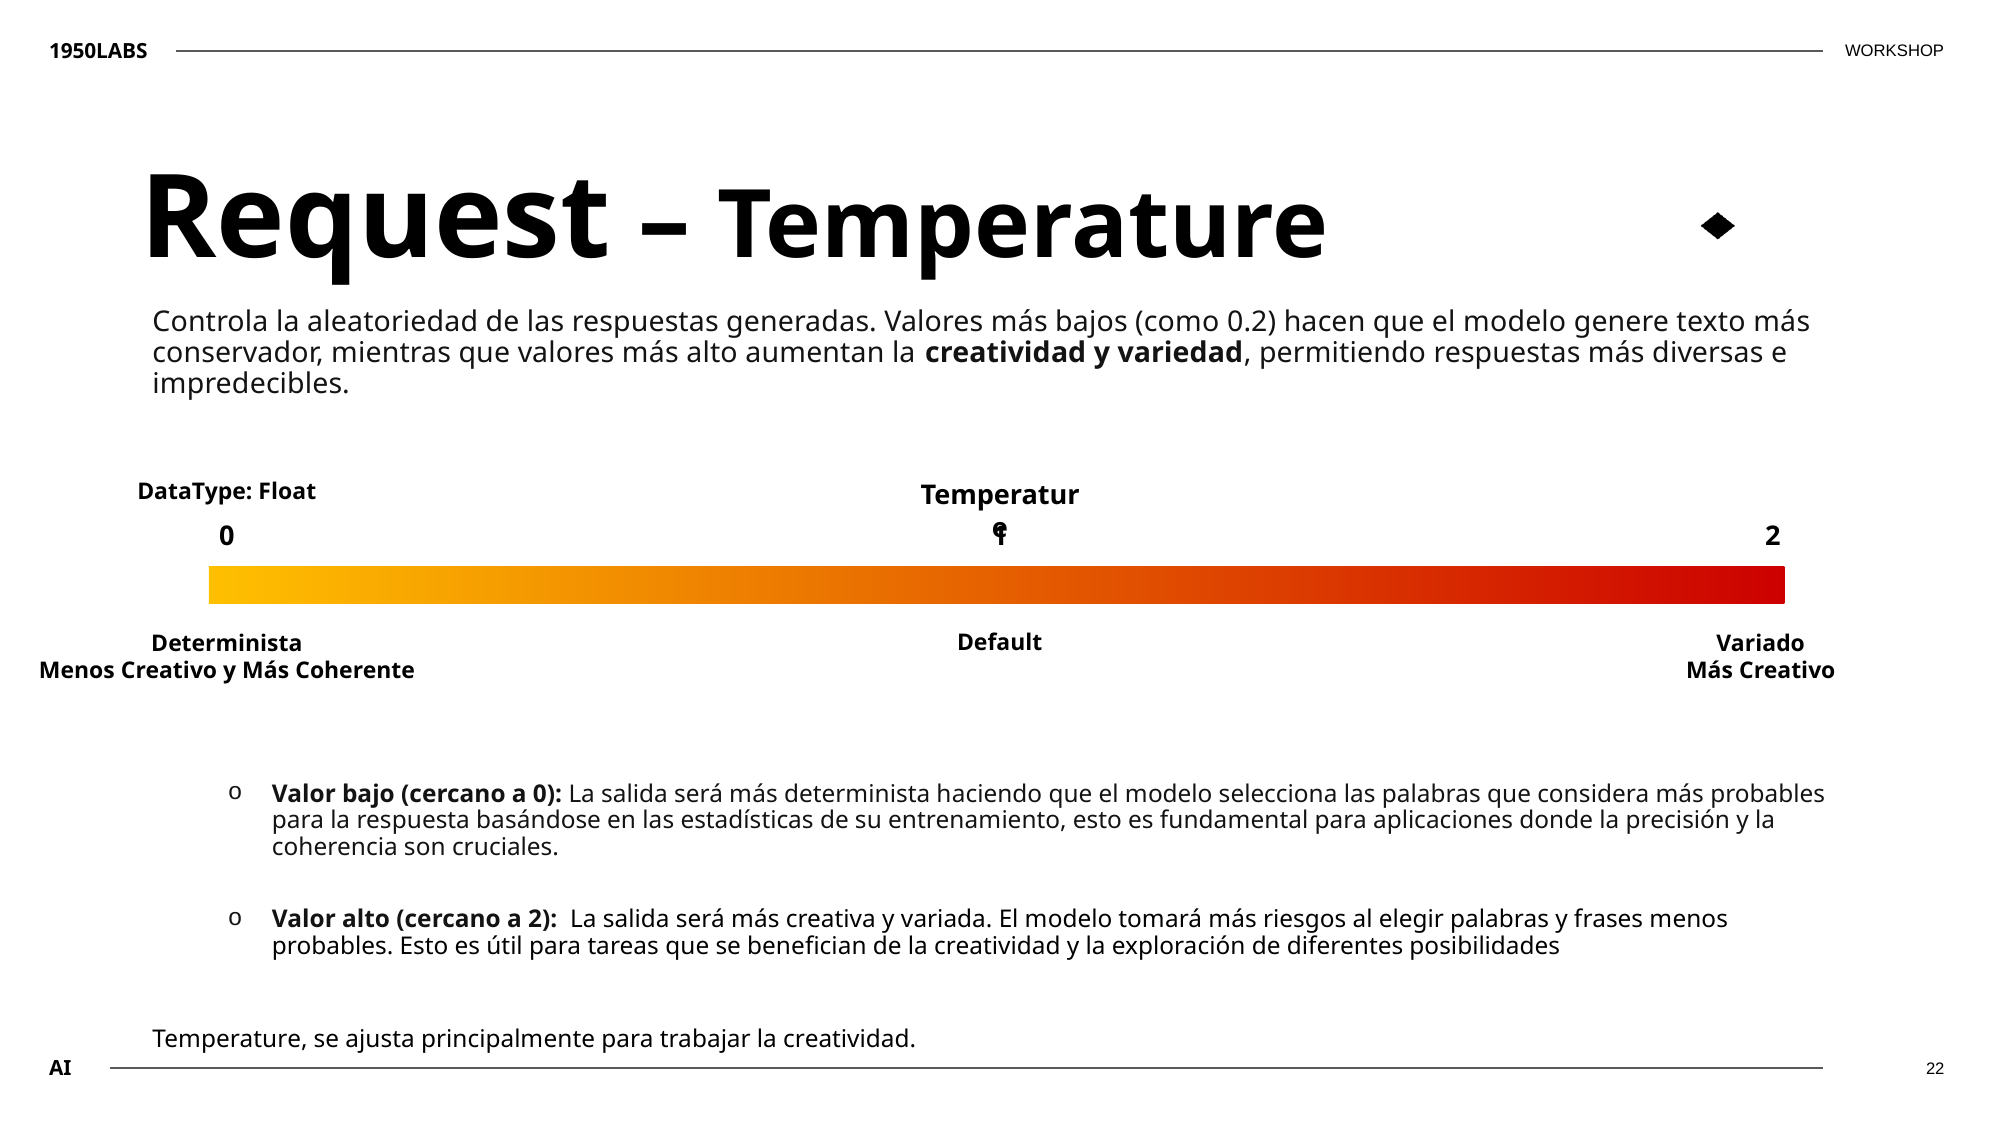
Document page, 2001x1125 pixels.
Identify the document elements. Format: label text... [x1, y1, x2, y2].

text_box WORKSHOP [1756, 25, 1960, 94]
title Request – Temperature [125, 148, 1774, 293]
picture [1692, 206, 1743, 244]
text_box Default [898, 613, 1102, 669]
text_box AI [34, 1039, 189, 1092]
text_box 0 [125, 518, 329, 566]
text_box Variado Más Creativo [1659, 613, 1863, 699]
text_box 1 [898, 503, 1102, 566]
list Controla la aleatoriedad de las respuestas generadas. Valores más bajos (como 0.2) hacen que el modelo genere texto más conservador, mientras que valores más alto aumentan la creatividad y variedad, permitiendo respuestas más diversas e impredecibles. Valor bajo (cercano a 0): La salida será más determinista haciendo que el modelo selecciona las palabras que considera más probables para la respuesta basándose en las estadísticas de su entrenamiento, esto es fundamental para aplicaciones donde la precisión y la coherencia son cruciales. Valor alto (cercano a 2): La salida será más creativa y variada. El modelo tomará más riesgos al elegir palabras y frases menos probables. Esto es útil para tareas que se benefician de la creatividad y la exploración de diferentes posibilidades Temperature, se ajusta principalmente para trabajar la creatividad. [137, 299, 1863, 566]
text_box Temperature [898, 462, 1102, 503]
list Controla la aleatoriedad de las respuestas generadas. Valores más bajos (como 0.2) hacen que el modelo genere texto más conservador, mientras que valores más alto aumentan la creatividad y variedad, permitiendo respuestas más diversas e impredecibles. Valor bajo (cercano a 0): La salida será más determinista haciendo que el modelo selecciona las palabras que considera más probables para la respuesta basándose en las estadísticas de su entrenamiento, esto es fundamental para aplicaciones donde la precisión y la coherencia son cruciales. Valor alto (cercano a 2): La salida será más creativa y variada. El modelo tomará más riesgos al elegir palabras y frases menos probables. Esto es útil para tareas que se benefician de la creatividad y la exploración de diferentes posibilidades Temperature, se ajusta principalmente para trabajar la creatividad. [137, 566, 1863, 1067]
text_box DataType: Float [50, 462, 403, 518]
text_box Determinista Menos Creativo y Más Coherente [12, 613, 442, 699]
text_box 22 [1756, 1042, 1960, 1111]
text_box 2 [1671, 503, 1875, 566]
text_box 1950LABS [34, 22, 189, 75]
text_box [208, 566, 1785, 604]
